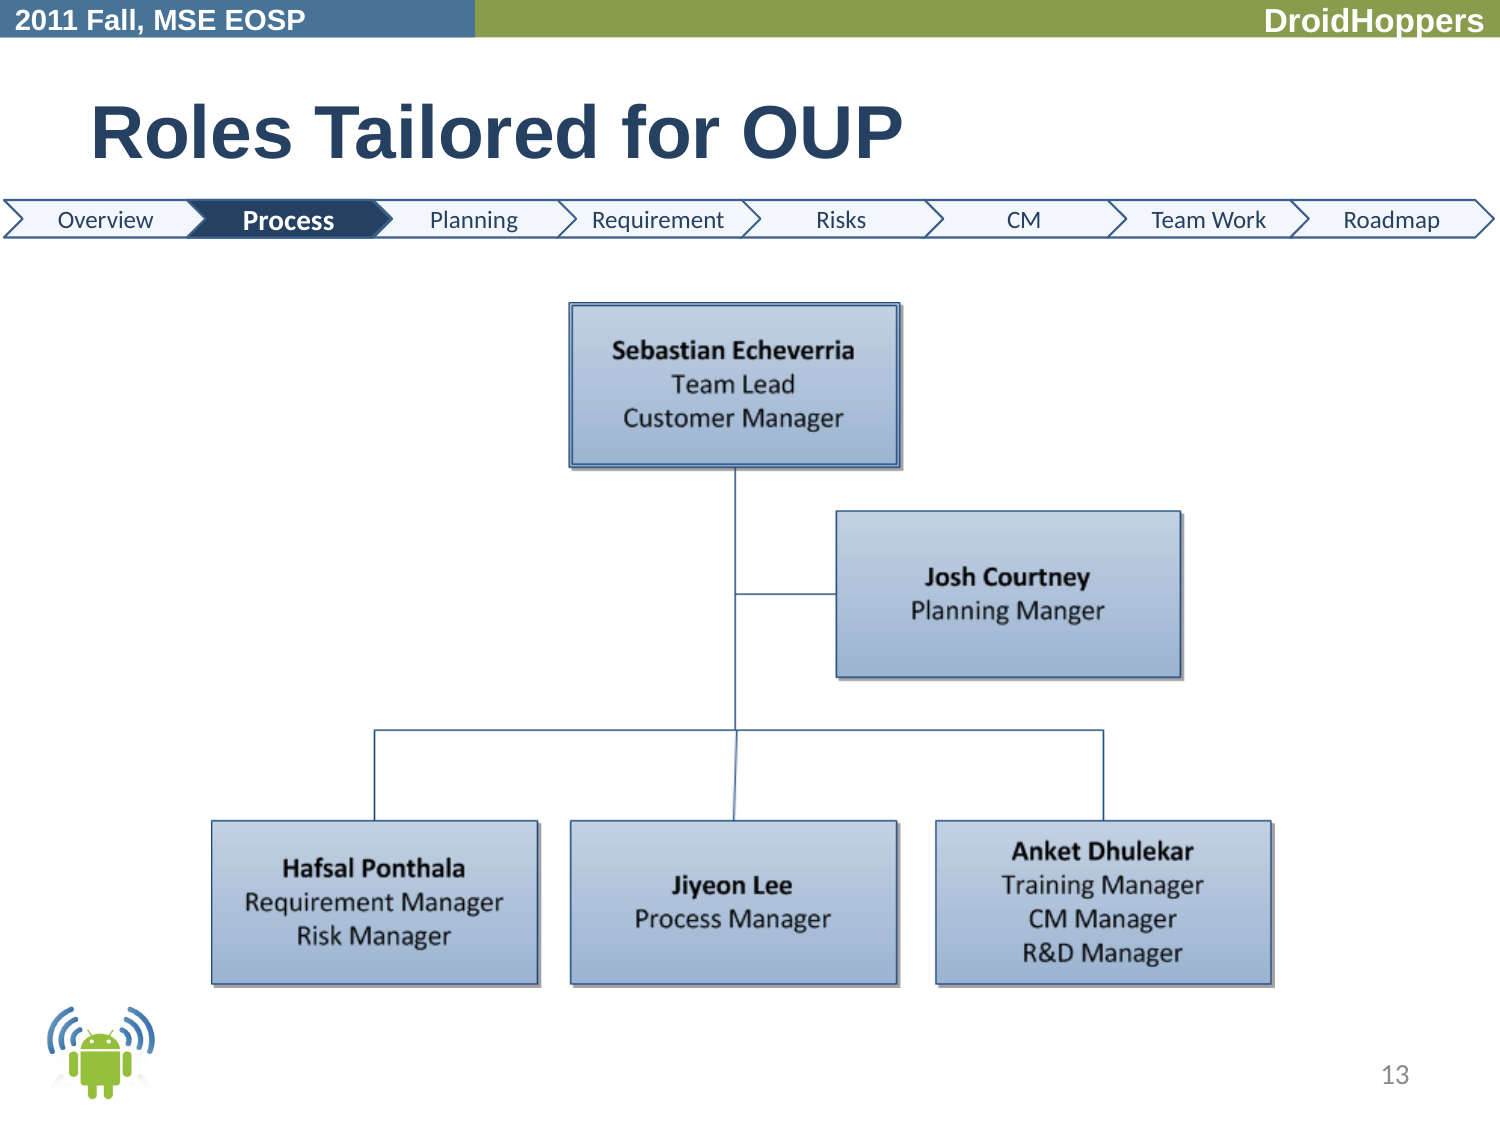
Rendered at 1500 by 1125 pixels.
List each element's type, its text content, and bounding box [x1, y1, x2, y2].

picture [37, 1006, 163, 1100]
title Roles Tailored for OUP [75, 57, 1425, 200]
text_box Process [184, 197, 393, 240]
slide_number 13 [1074, 1042, 1425, 1103]
picture [211, 302, 1276, 988]
